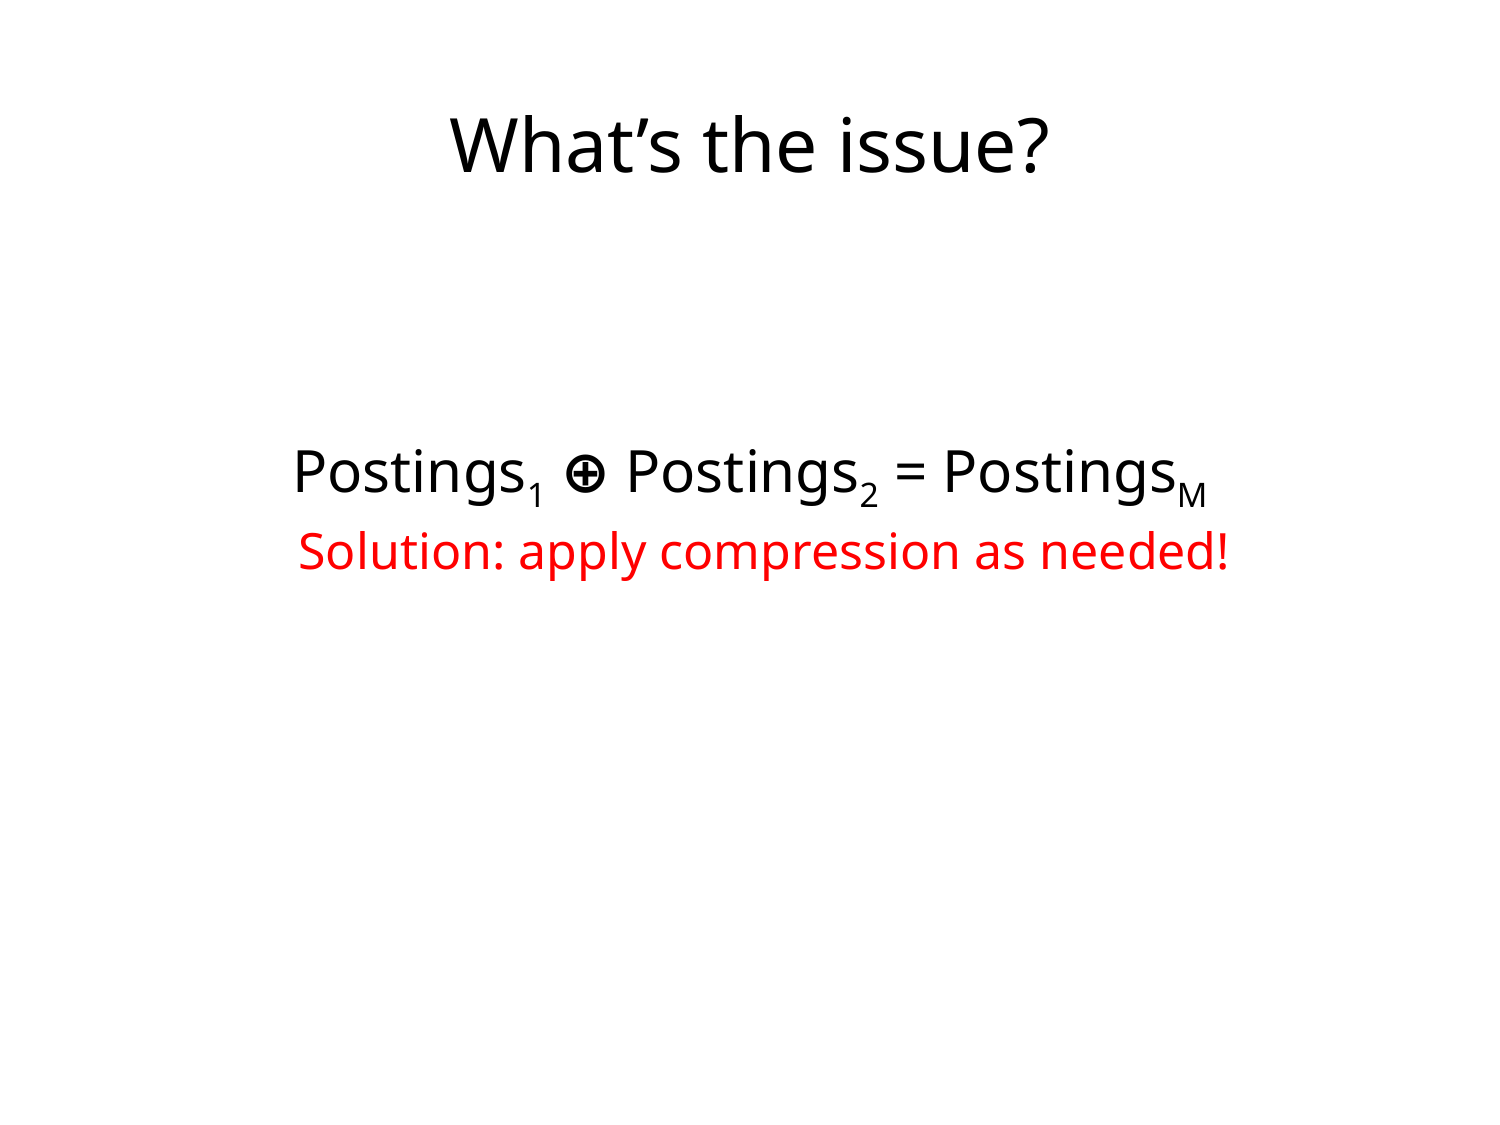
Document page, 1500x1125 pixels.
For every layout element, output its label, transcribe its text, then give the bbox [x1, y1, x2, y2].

text_box Solution: apply compression as needed! [283, 511, 1246, 587]
text_box What’s the issue? [0, 90, 1500, 203]
text_box Postings1 ⊕ Postings2 = PostingsM [262, 426, 1238, 522]
